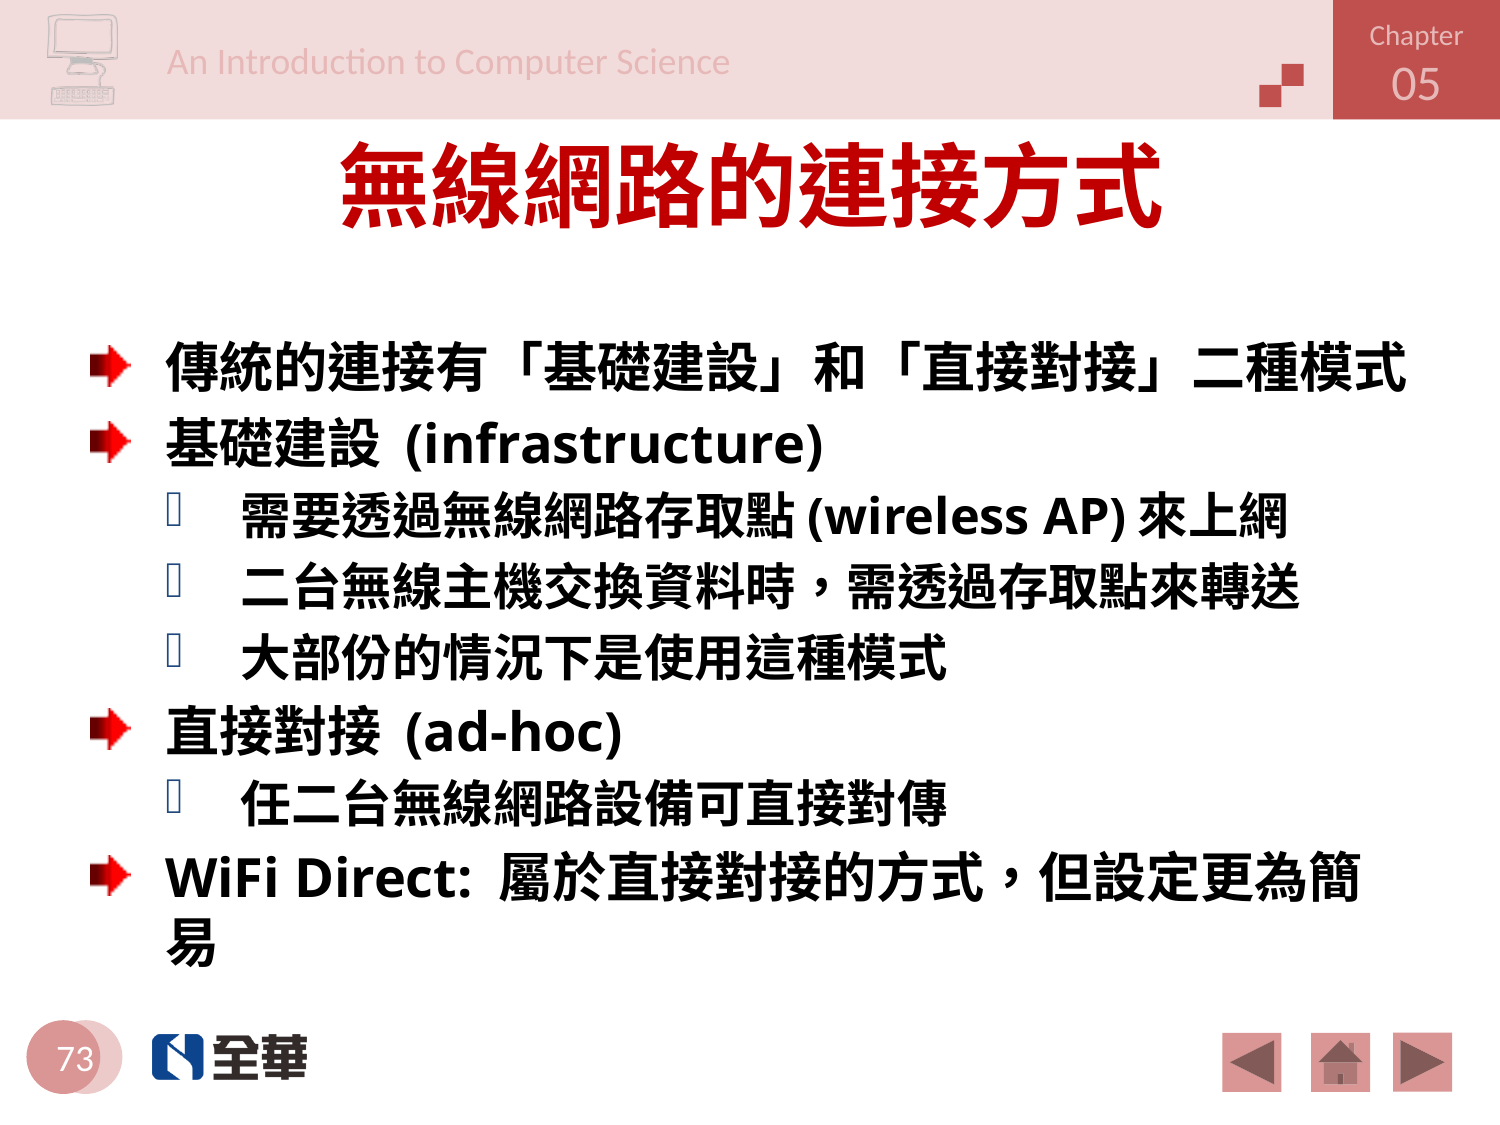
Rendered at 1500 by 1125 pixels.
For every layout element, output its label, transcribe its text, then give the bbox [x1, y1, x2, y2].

picture [90, 855, 131, 896]
title 無線網路的連接方式 [76, 90, 1427, 278]
list 傳統的連接有「基礎建設」和「直接對接」二種模式 基礎建設 (infrastructure) 需要透過無線網路存取點(wireless AP)來上網 二台無線主機交換資料時，需透過存取點來轉送 大部份的情況下是使用這種模式 直接對接 (ad-hoc) 任二台無線網路設備可直接對傳 WiFi Direct: 屬於直接對接的方式，但設定更為簡易 [75, 326, 1425, 1005]
picture [152, 1034, 307, 1080]
picture [90, 345, 131, 387]
picture [90, 421, 131, 463]
picture [47, 14, 118, 106]
picture [90, 708, 131, 750]
